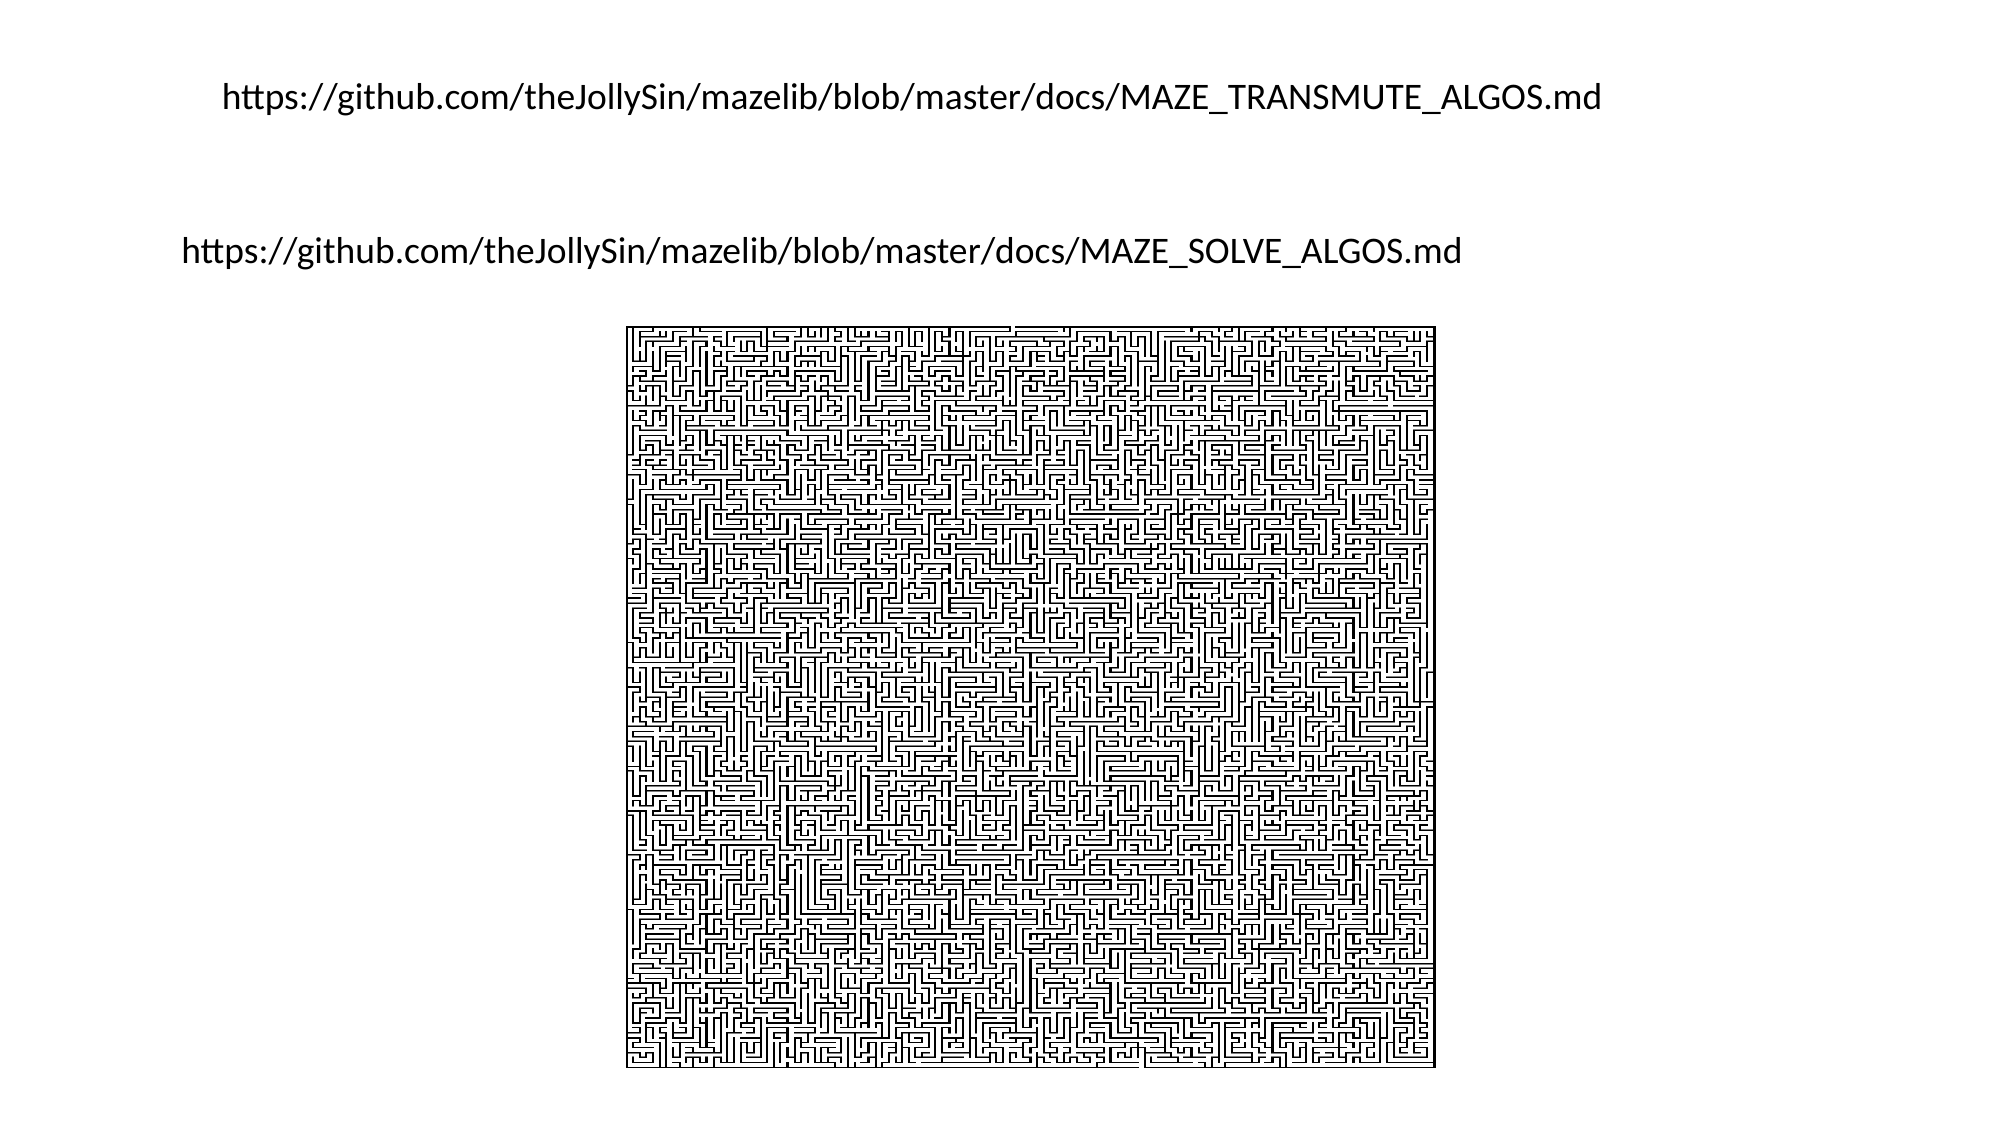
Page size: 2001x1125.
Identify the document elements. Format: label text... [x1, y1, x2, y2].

text_box https://github.com/theJollySin/mazelib/blob/master/docs/MAZE_SOLVE_ALGOS.md [166, 218, 1740, 278]
picture [626, 326, 1436, 1068]
text_box https://github.com/theJollySin/mazelib/blob/master/docs/MAZE_TRANSMUTE_ALGOS.md [207, 64, 1781, 125]
